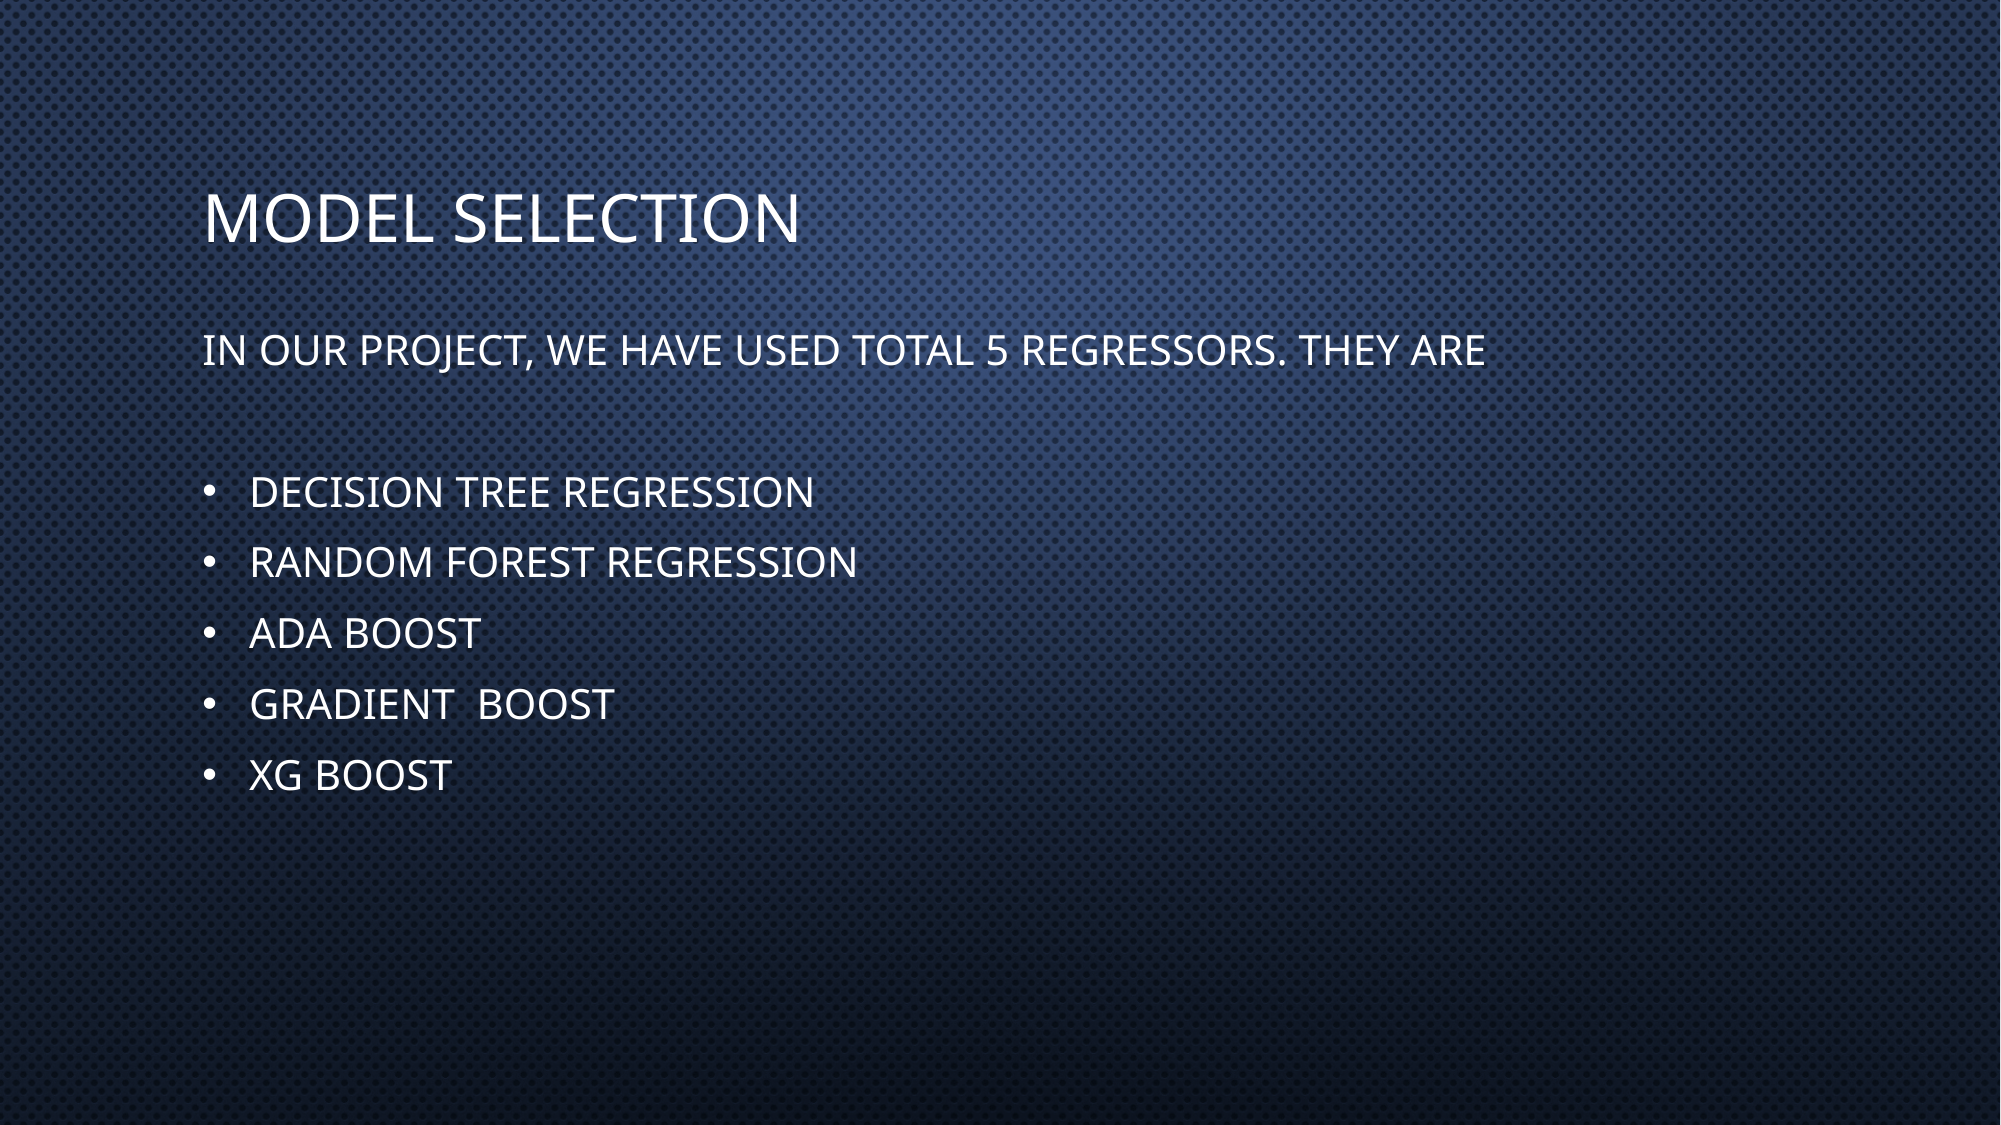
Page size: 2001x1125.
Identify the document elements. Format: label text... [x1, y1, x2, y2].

list In our project, we have used total 5 regressors. They are Decision Tree Regression Random Forest Regression Ada Boost Gradient boost Xg boost [187, 340, 1813, 853]
title Model Selection [187, 59, 1813, 340]
